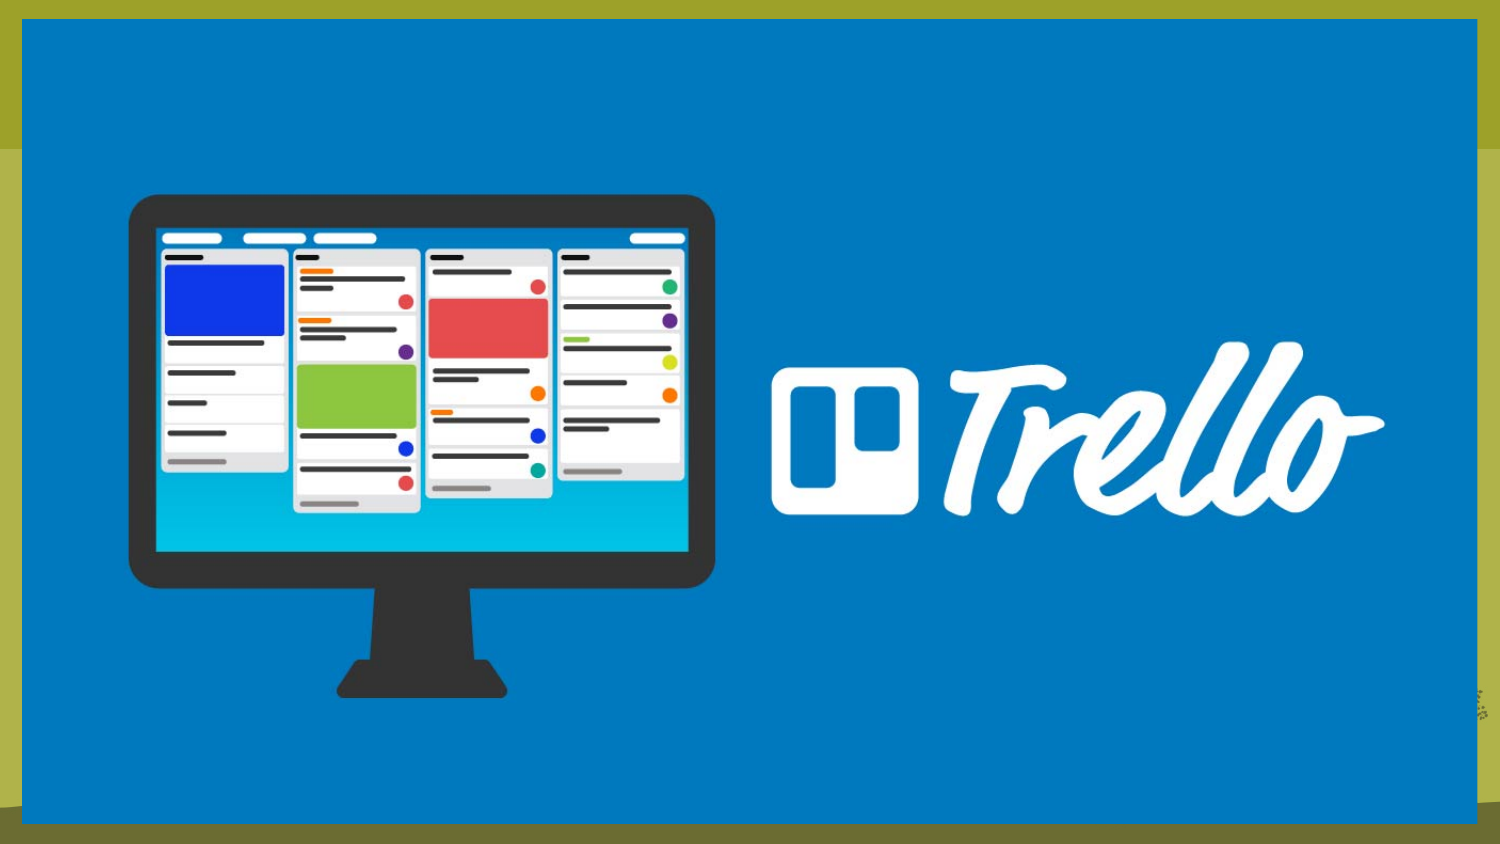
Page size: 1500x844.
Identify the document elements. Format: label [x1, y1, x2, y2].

list [21, 19, 1478, 824]
picture [0, 0, 1500, 844]
